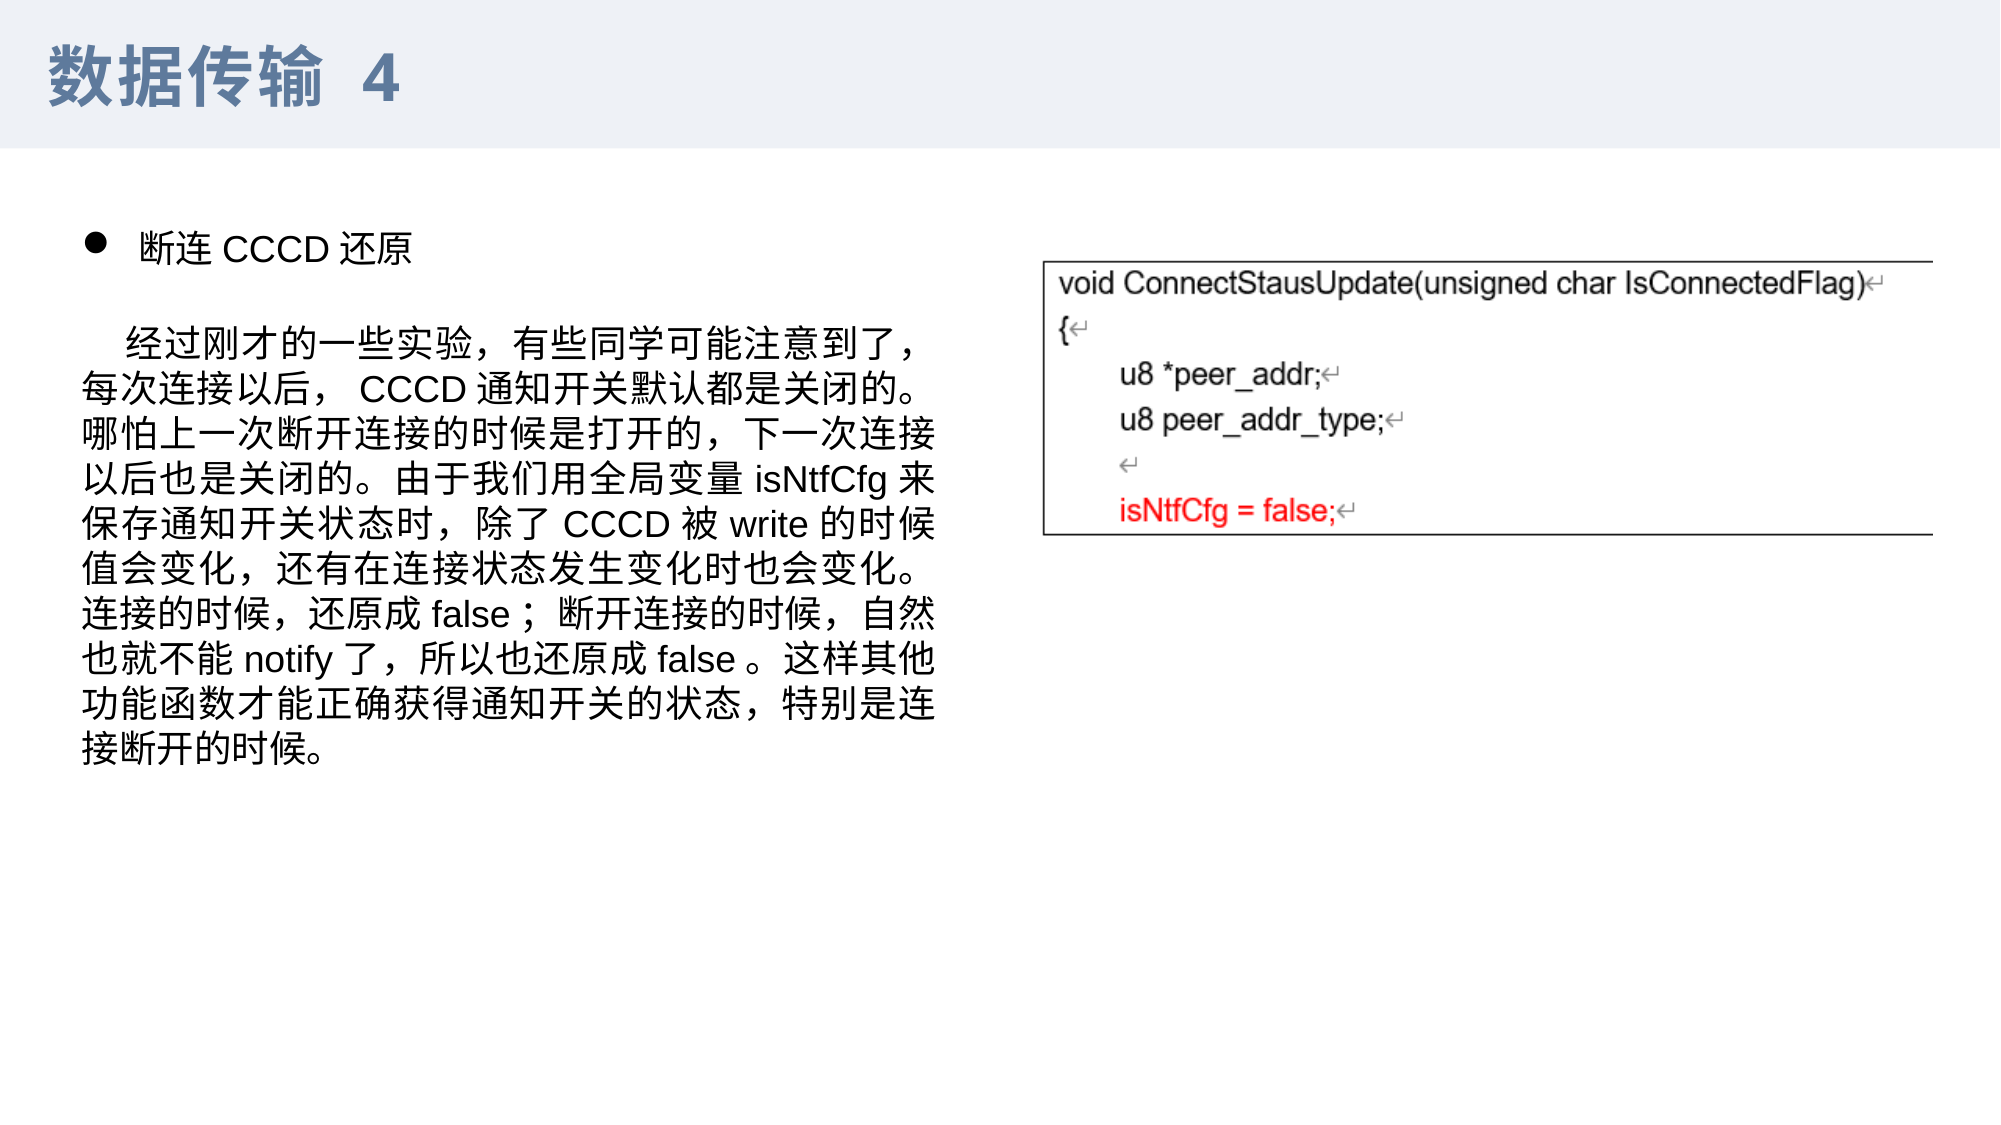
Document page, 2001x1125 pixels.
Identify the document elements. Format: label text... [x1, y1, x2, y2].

text_box 断连CCCD还原 经过刚才的一些实验，有些同学可能注意到了，每次连接以后，CCCD通知开关默认都是关闭的。哪怕上一次断开连接的时候是打开的，下一次连接以后也是关闭的。由于我们用全局变量isNtfCfg来保存通知开关状态时，除了CCCD被write的时候值会变化，还有在连接状态发生变化时也会变化。连接的时候，还原成false；断开连接的时候，自然也就不能notify了，所以也还原成false。这样其他功能函数才能正确获得通知开关的状态，特别是连接断开的时候。 [67, 217, 951, 778]
text_box [0, 0, 2000, 149]
text_box 数据传输 4 [37, 24, 1888, 125]
picture [1037, 255, 1933, 542]
